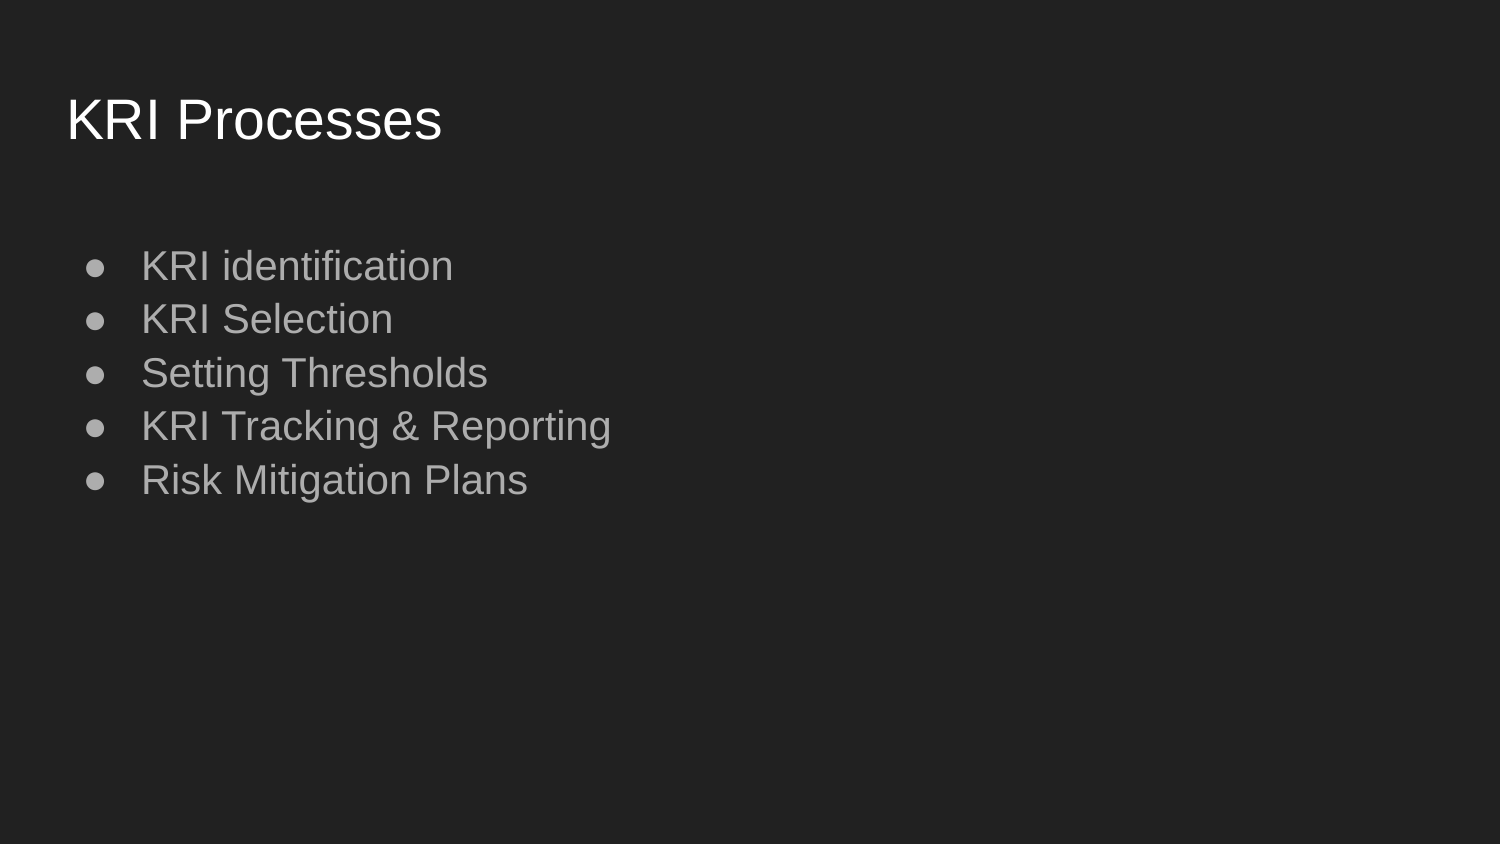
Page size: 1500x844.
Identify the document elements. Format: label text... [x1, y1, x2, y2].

list KRI identification KRI Selection Setting Thresholds KRI Tracking & Reporting Risk Mitigation Plans [51, 220, 1449, 782]
title KRI Processes [51, 72, 1449, 167]
